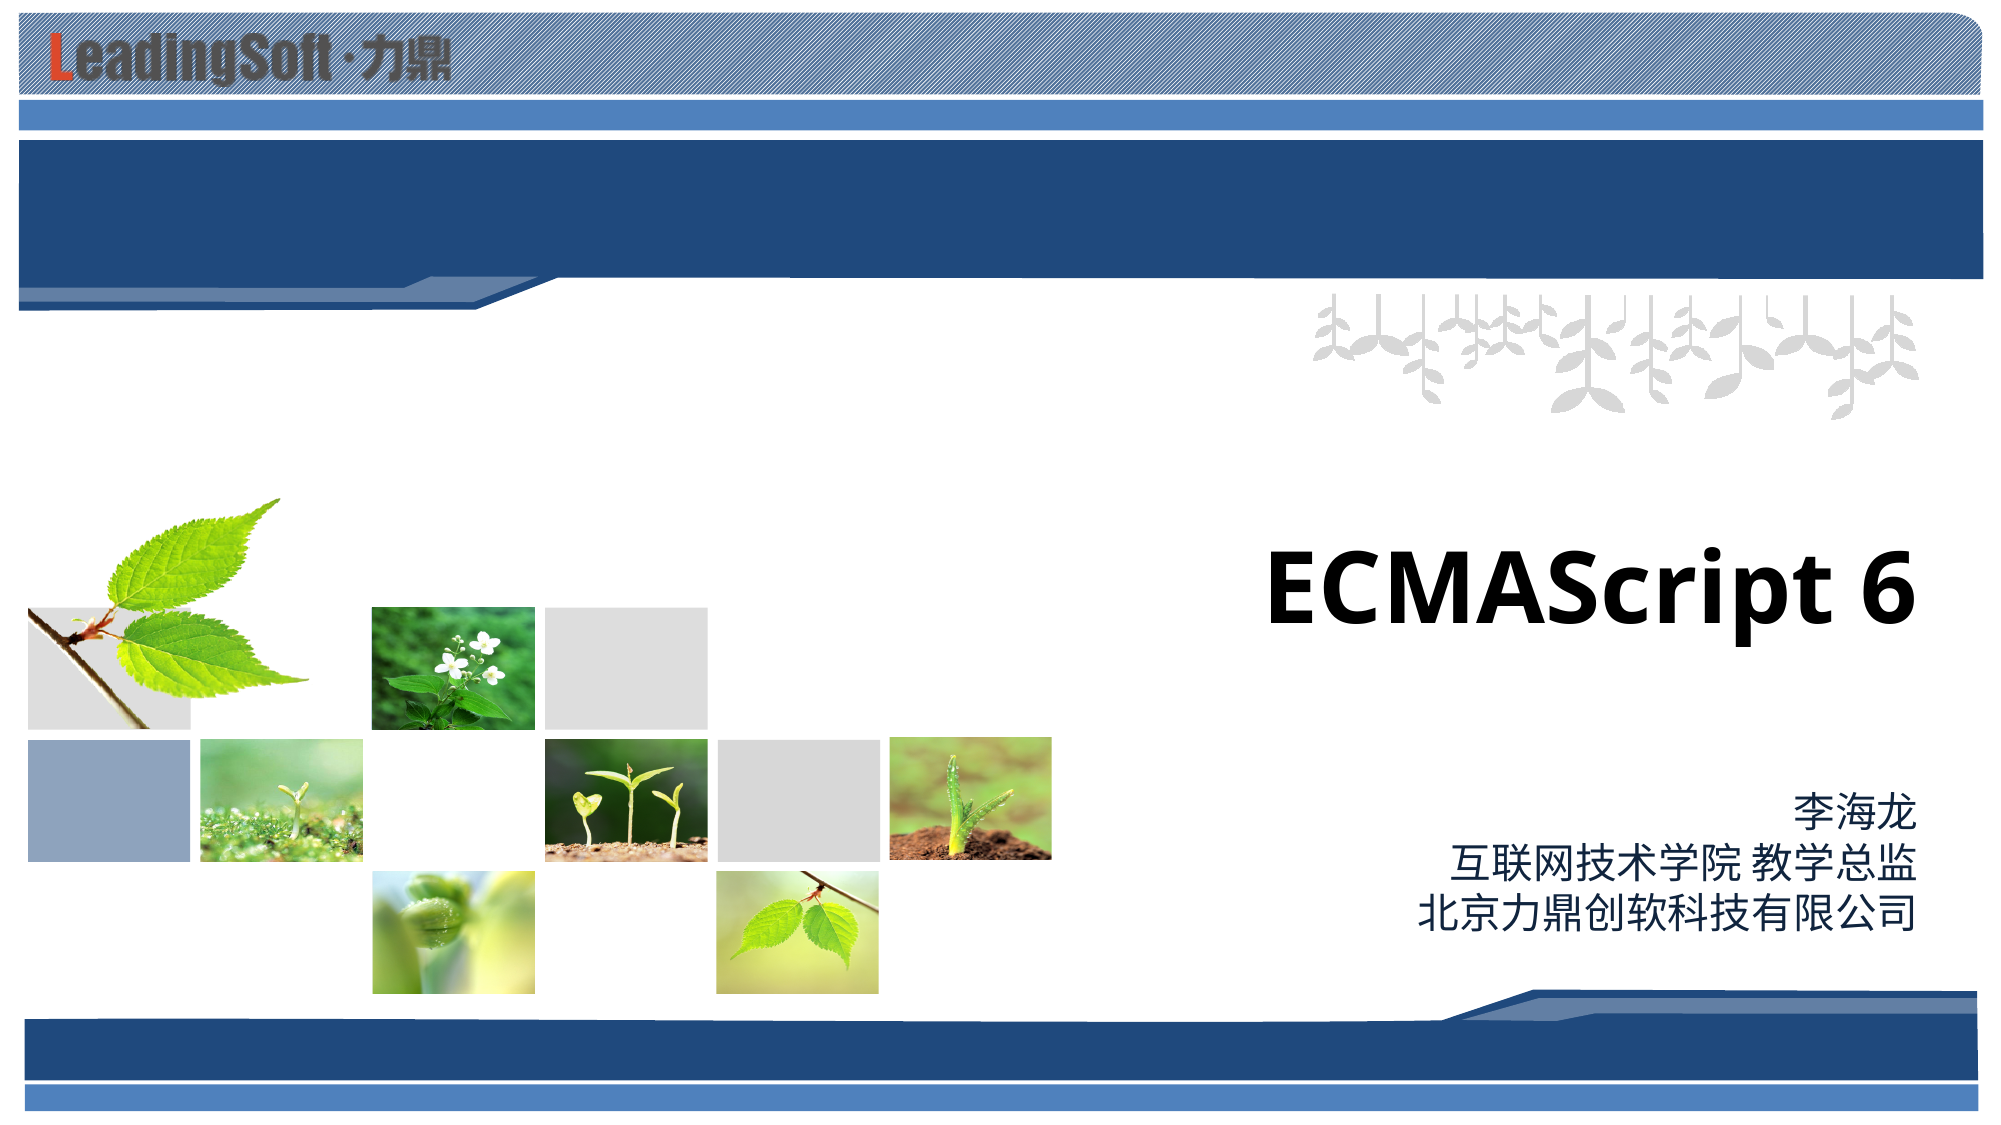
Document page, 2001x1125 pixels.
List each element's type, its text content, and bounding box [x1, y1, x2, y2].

text_box 李海龙 互联网技术学院 教学总监 北京力鼎创软科技有限公司 [1188, 778, 1934, 944]
picture [50, 33, 454, 87]
picture [372, 871, 535, 994]
picture [200, 739, 363, 862]
title ECMAScript 6 [616, 462, 1934, 704]
picture [28, 477, 324, 729]
picture [372, 607, 535, 730]
picture [889, 737, 1052, 860]
picture [545, 739, 708, 862]
picture [716, 871, 879, 994]
